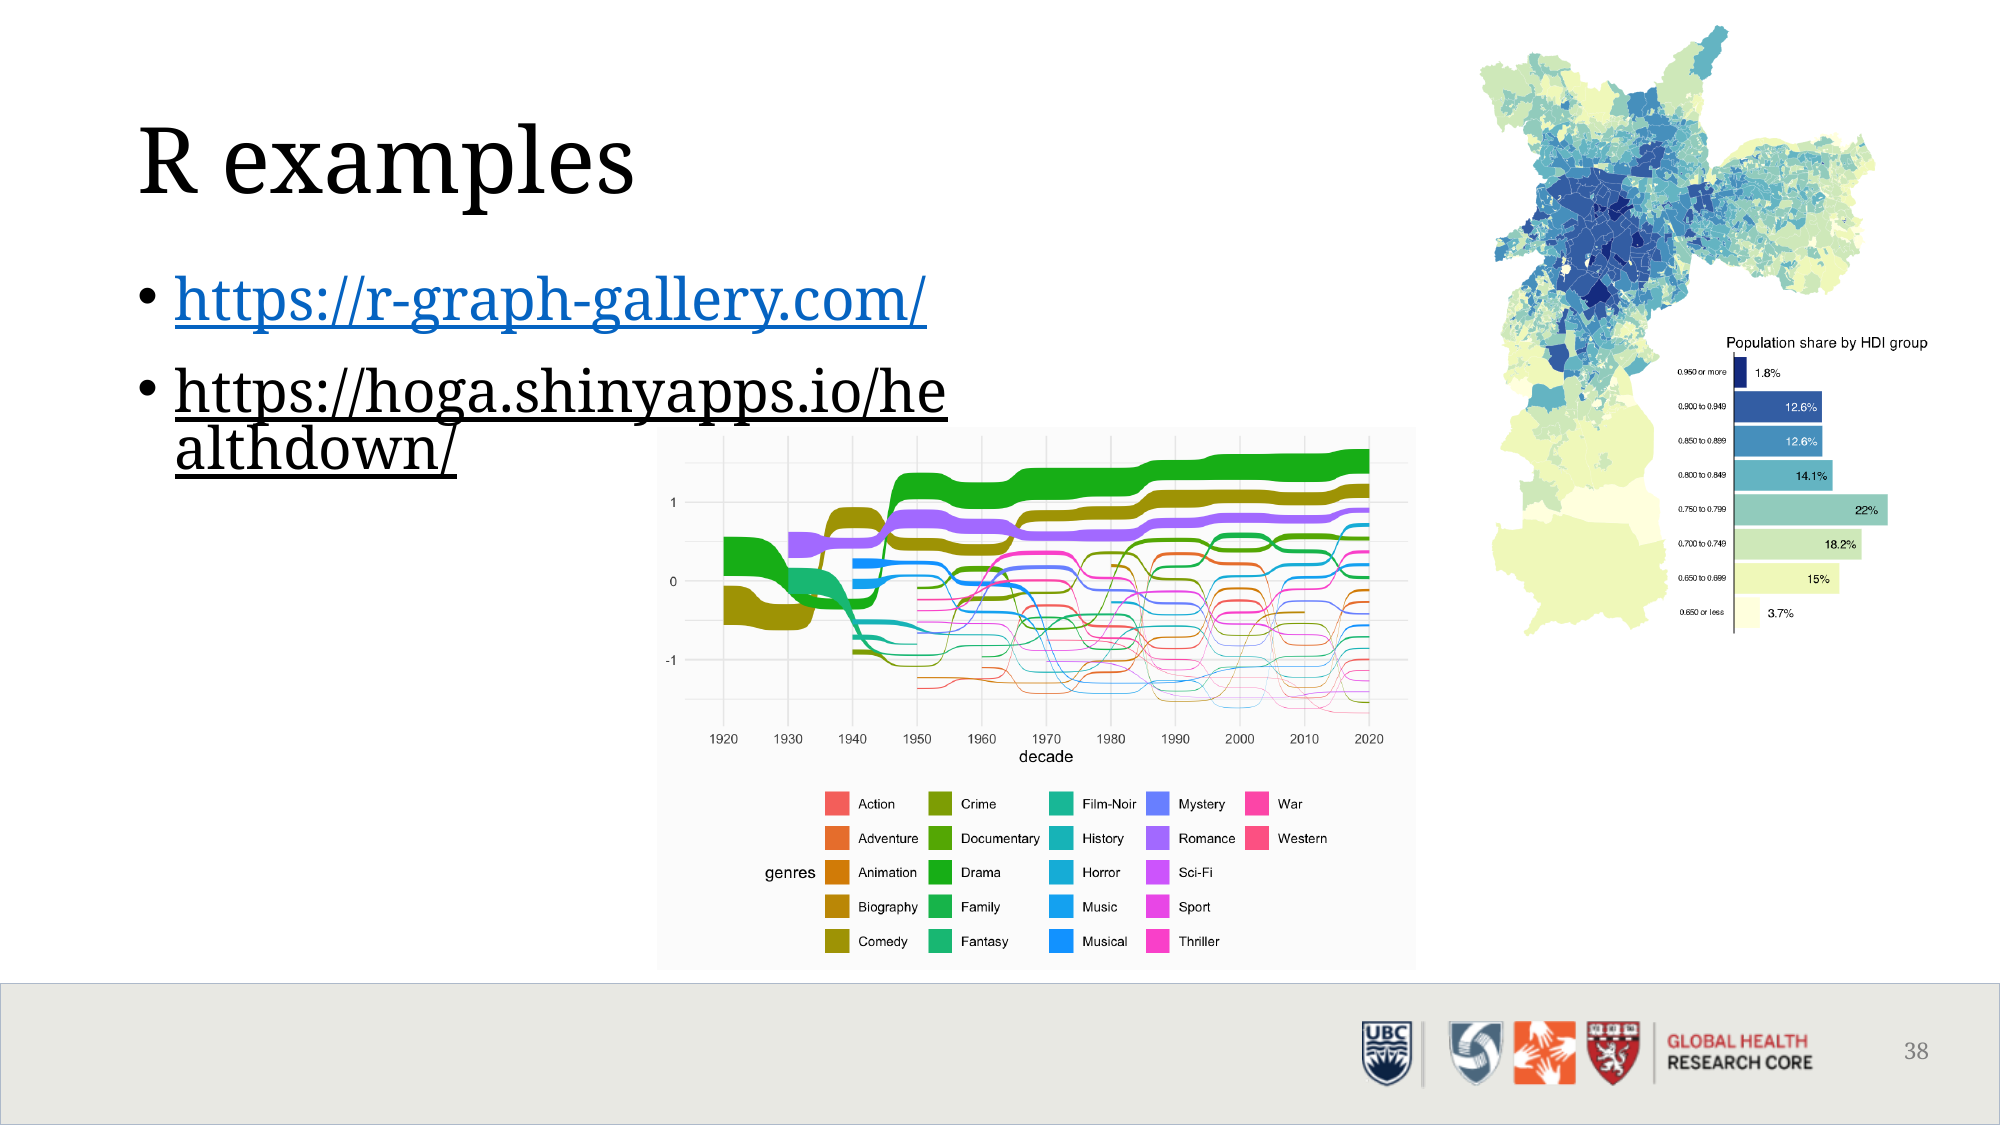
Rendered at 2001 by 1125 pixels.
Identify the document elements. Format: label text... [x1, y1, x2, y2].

picture [1362, 1021, 1859, 1114]
list https://r-graph-gallery.com/ https://hoga.shinyapps.io/healthdown/ [137, 256, 988, 970]
picture [656, 0, 1968, 970]
title R examples [137, 59, 1365, 221]
